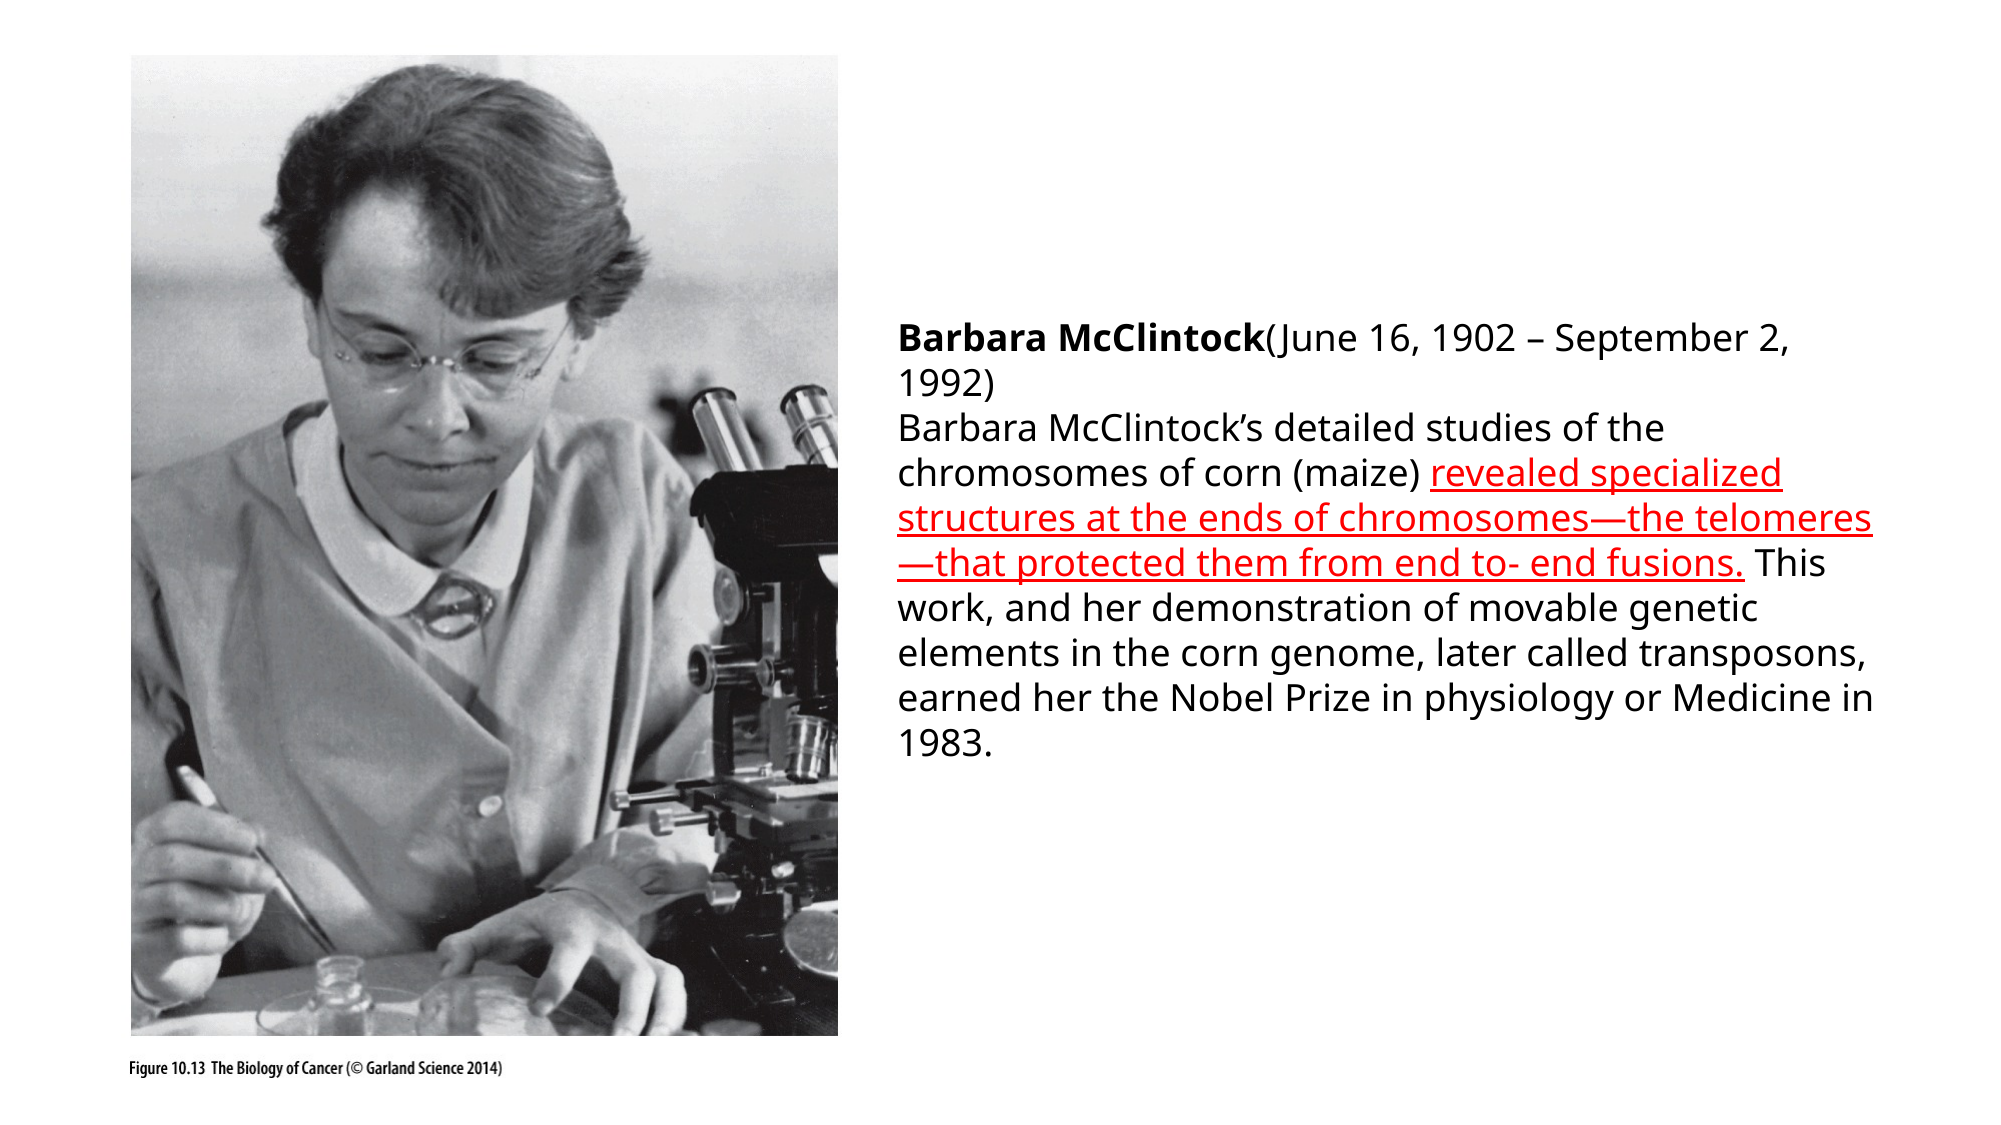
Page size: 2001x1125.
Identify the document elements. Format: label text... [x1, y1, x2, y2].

text_box Barbara McClintock(June 16, 1902 – September 2, 1992) Barbara McClintock’s detailed studies of the chromosomes of corn (maize) revealed specialized structures at the ends of chromosomes—the telomeres—that protected them from end to- end fusions. This work, and her demonstration of movable genetic elements in the corn genome, later called transposons, earned her the Nobel Prize in physiology or Medicine in 1983. [882, 306, 1905, 771]
picture [121, 45, 848, 1082]
